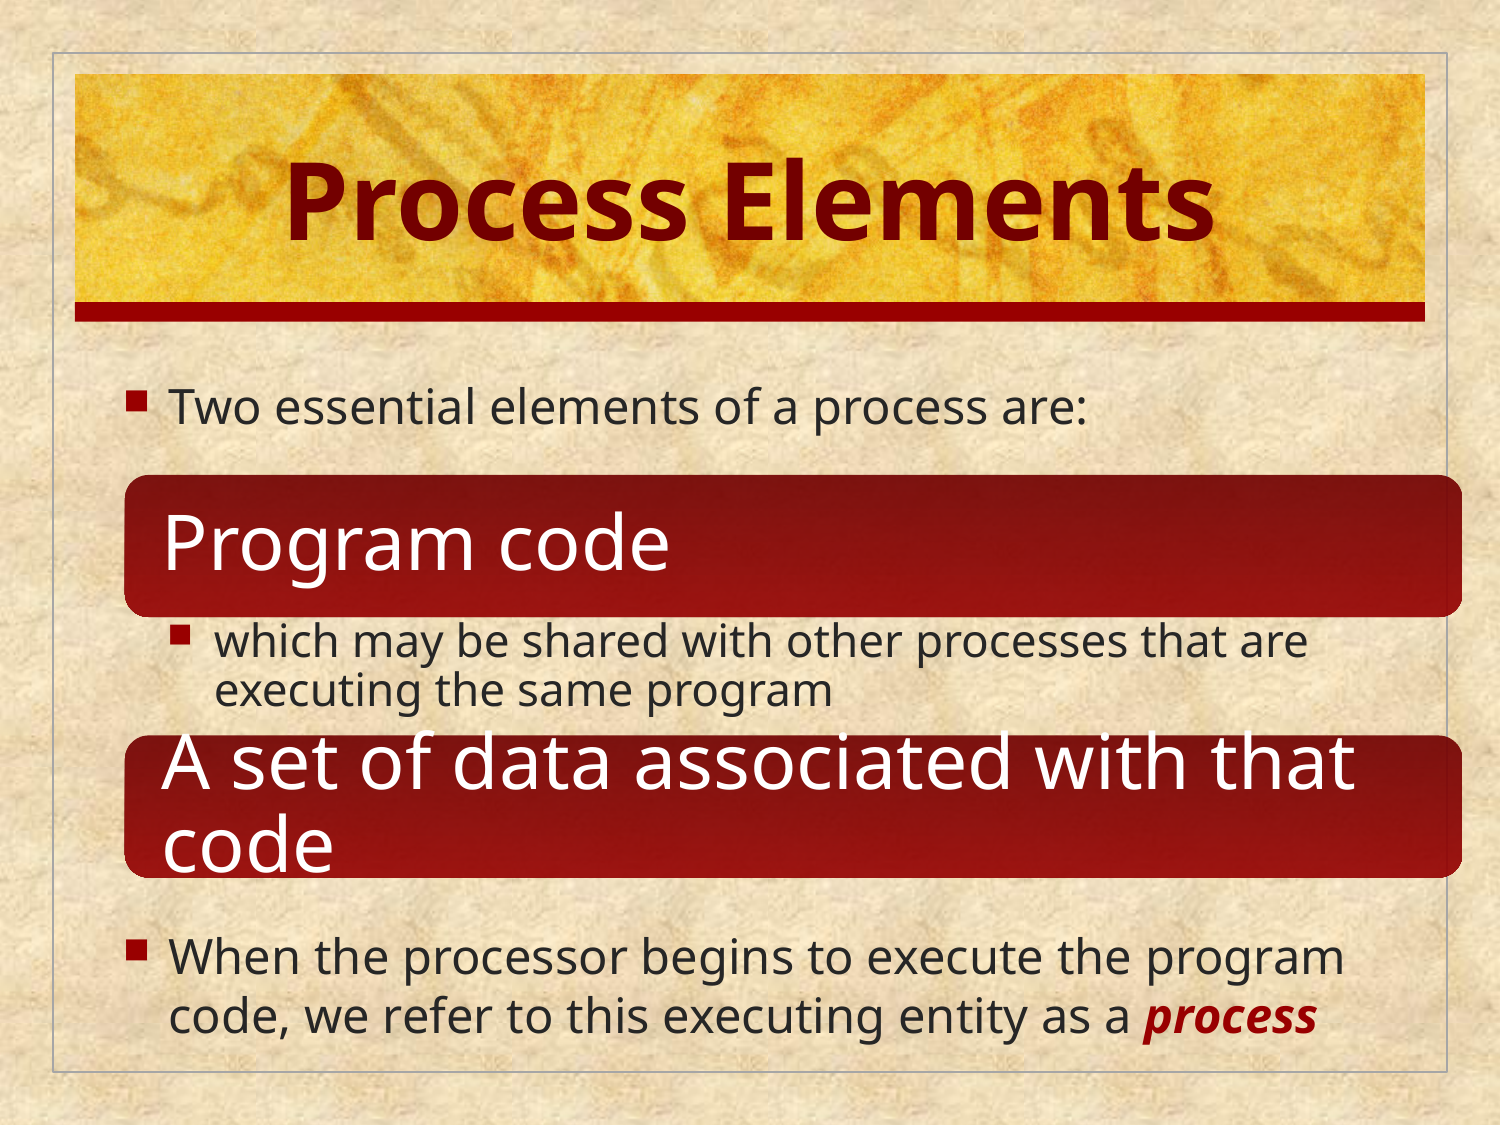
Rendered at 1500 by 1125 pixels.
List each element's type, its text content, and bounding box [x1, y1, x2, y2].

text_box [124, 449, 1464, 885]
picture [0, 0, 1500, 1125]
title Process Elements [108, 74, 1392, 263]
list Two essential elements of a process are: When the processor begins to execute the program code, we refer to this executing entity as a process [108, 375, 1388, 1063]
